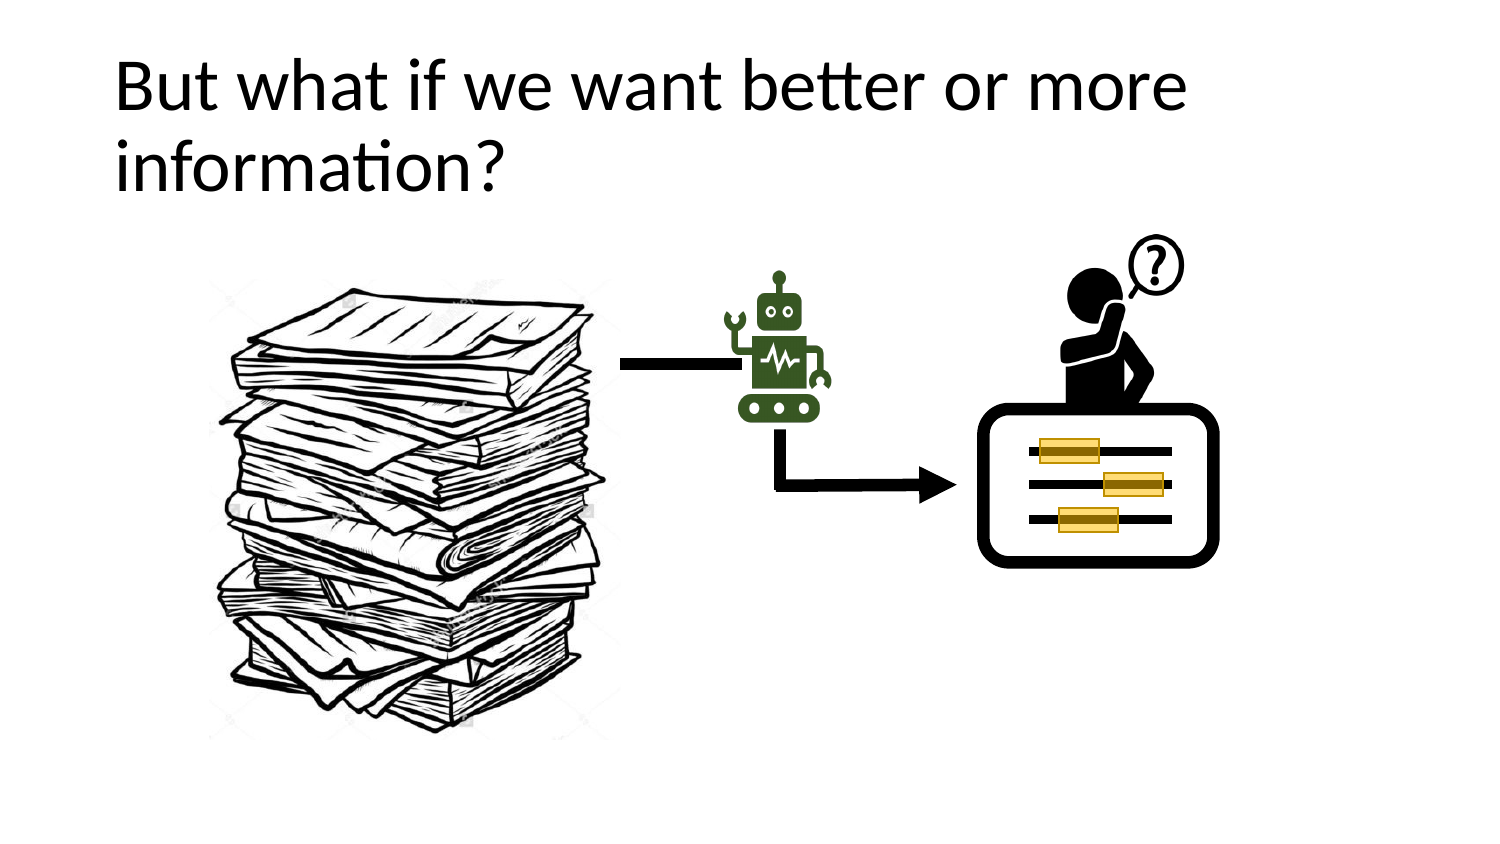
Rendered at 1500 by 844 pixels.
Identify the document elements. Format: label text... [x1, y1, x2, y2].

picture [208, 278, 621, 740]
picture [986, 234, 1258, 505]
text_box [620, 363, 957, 491]
title But what if we want better or more information? [103, 44, 1397, 208]
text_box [697, 259, 861, 439]
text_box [983, 408, 1214, 563]
